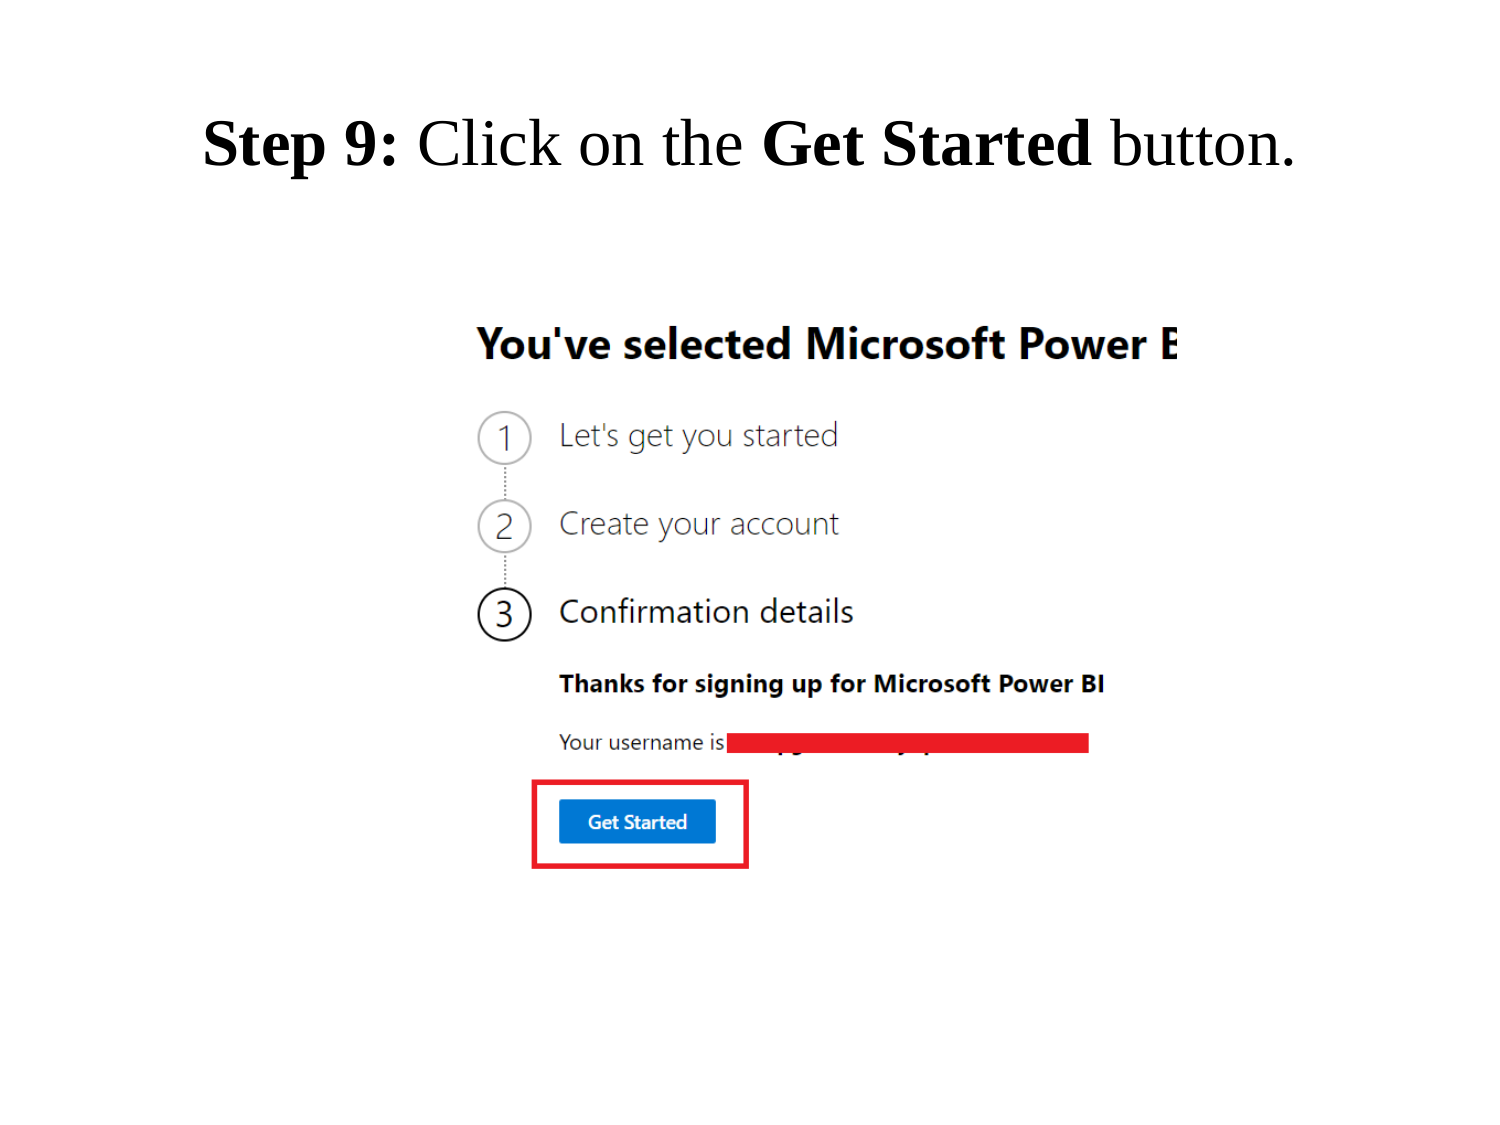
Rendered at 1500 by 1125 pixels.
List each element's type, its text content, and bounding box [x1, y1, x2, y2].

title Step 9: Click on the Get Started button. [75, 45, 1425, 233]
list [396, 262, 1177, 1083]
